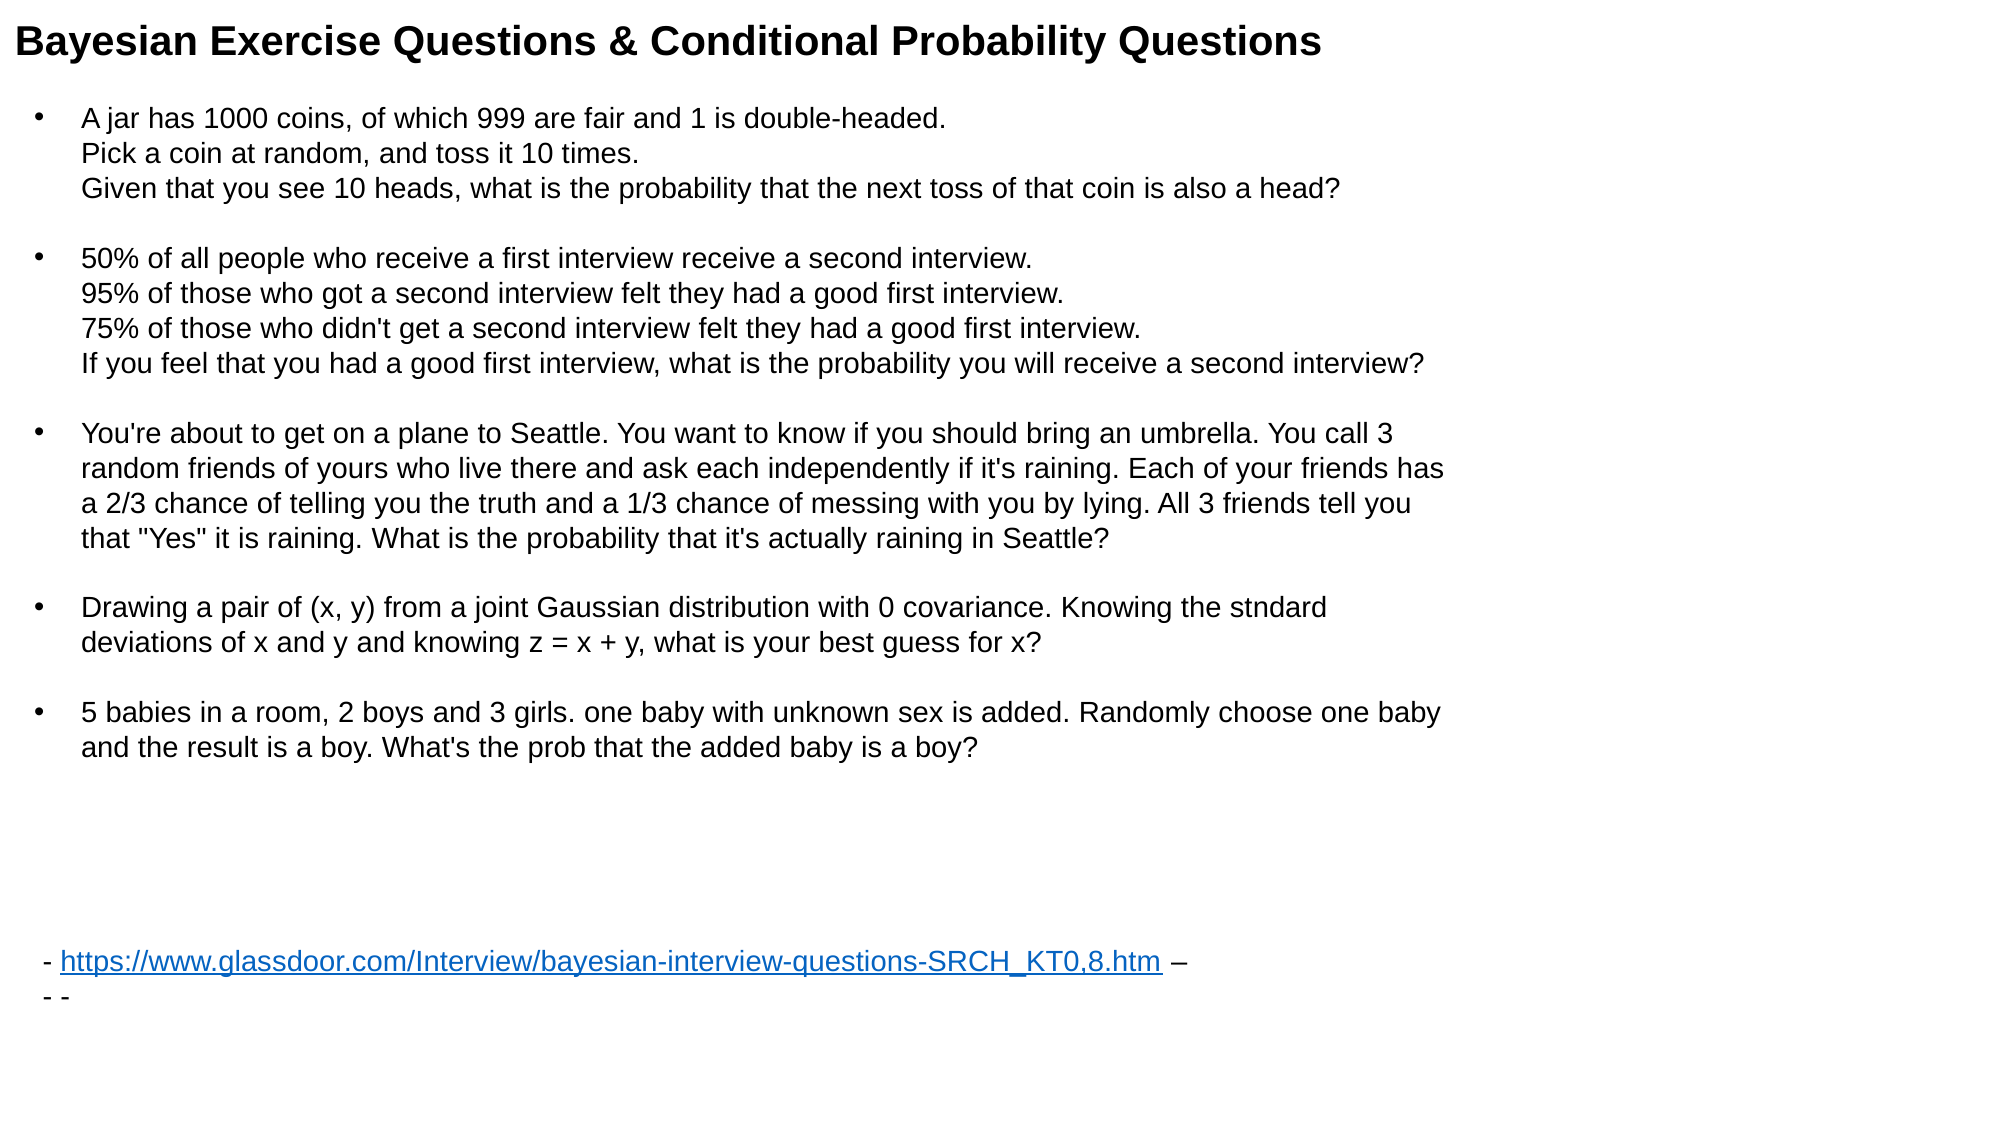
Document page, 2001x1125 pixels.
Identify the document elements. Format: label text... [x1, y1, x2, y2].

text_box - https://www.glassdoor.com/Interview/bayesian-interview-questions-SRCH_KT0,8.htm – - - [19, 935, 1535, 1055]
text_box A jar has 1000 coins, of which 999 are fair and 1 is double-headed. Pick a coin at random, and toss it 10 times. Given that you see 10 heads, what is the probability that the next toss of that coin is also a head? 50% of all people who receive a first interview receive a second interview. 95% of those who got a second interview felt they had a good first interview. 75% of those who didn't get a second interview felt they had a good first interview. If you feel that you had a good first interview, what is the probability you will receive a second interview? You're about to get on a plane to Seattle. You want to know if you should bring an umbrella. You call 3 random friends of yours who live there and ask each independently if it's raining. Each of your friends has a 2/3 chance of telling you the truth and a 1/3 chance of messing with you by lying. All 3 friends tell you that "Yes" it is raining. What is the probability that it's actually raining in Seattle? Drawing a pair of (x, y) from a joint Gaussian distribution with 0 covariance. Knowing the stndard deviations of x and y and knowing z = x + y, what is your best guess for x? 5 babies in a room, 2 boys and 3 girls. one baby with unknown sex is added. Randomly choose one baby and the result is a boy. What's the prob that the added baby is a boy? [19, 91, 1481, 771]
text_box Bayesian Exercise Questions & Conditional Probability Questions [0, 6, 1358, 71]
